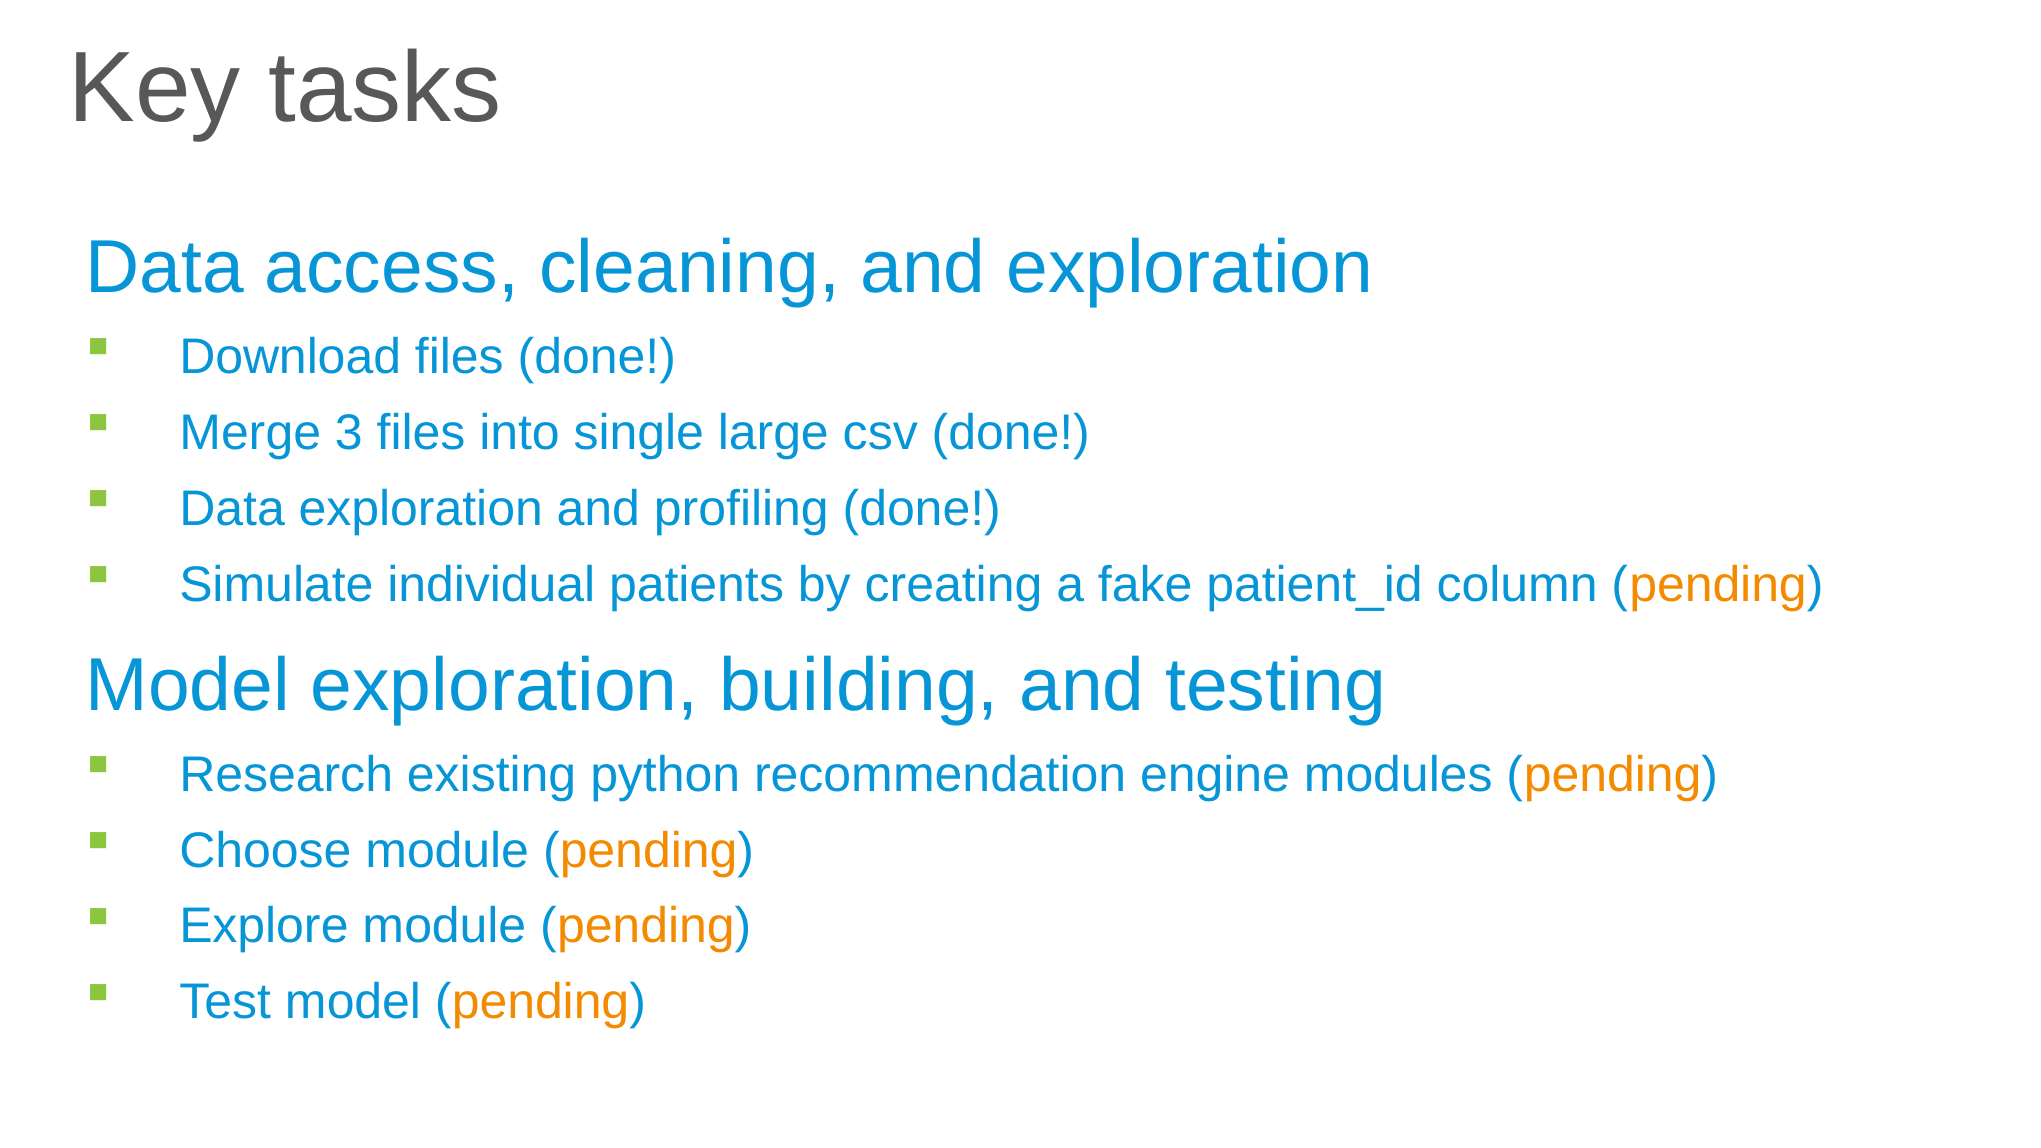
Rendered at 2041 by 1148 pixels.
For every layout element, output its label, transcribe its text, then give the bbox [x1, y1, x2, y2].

title Key tasks [45, 20, 1996, 172]
list Data access, cleaning, and exploration Download files (done!) Merge 3 files into single large csv (done!) Data exploration and profiling (done!) Simulate individual patients by creating a fake patient_id column (pending) Model exploration, building, and testing Research existing python recommendation engine modules (pending) Choose module (pending) Explore module (pending) Test model (pending) [70, 201, 2005, 896]
